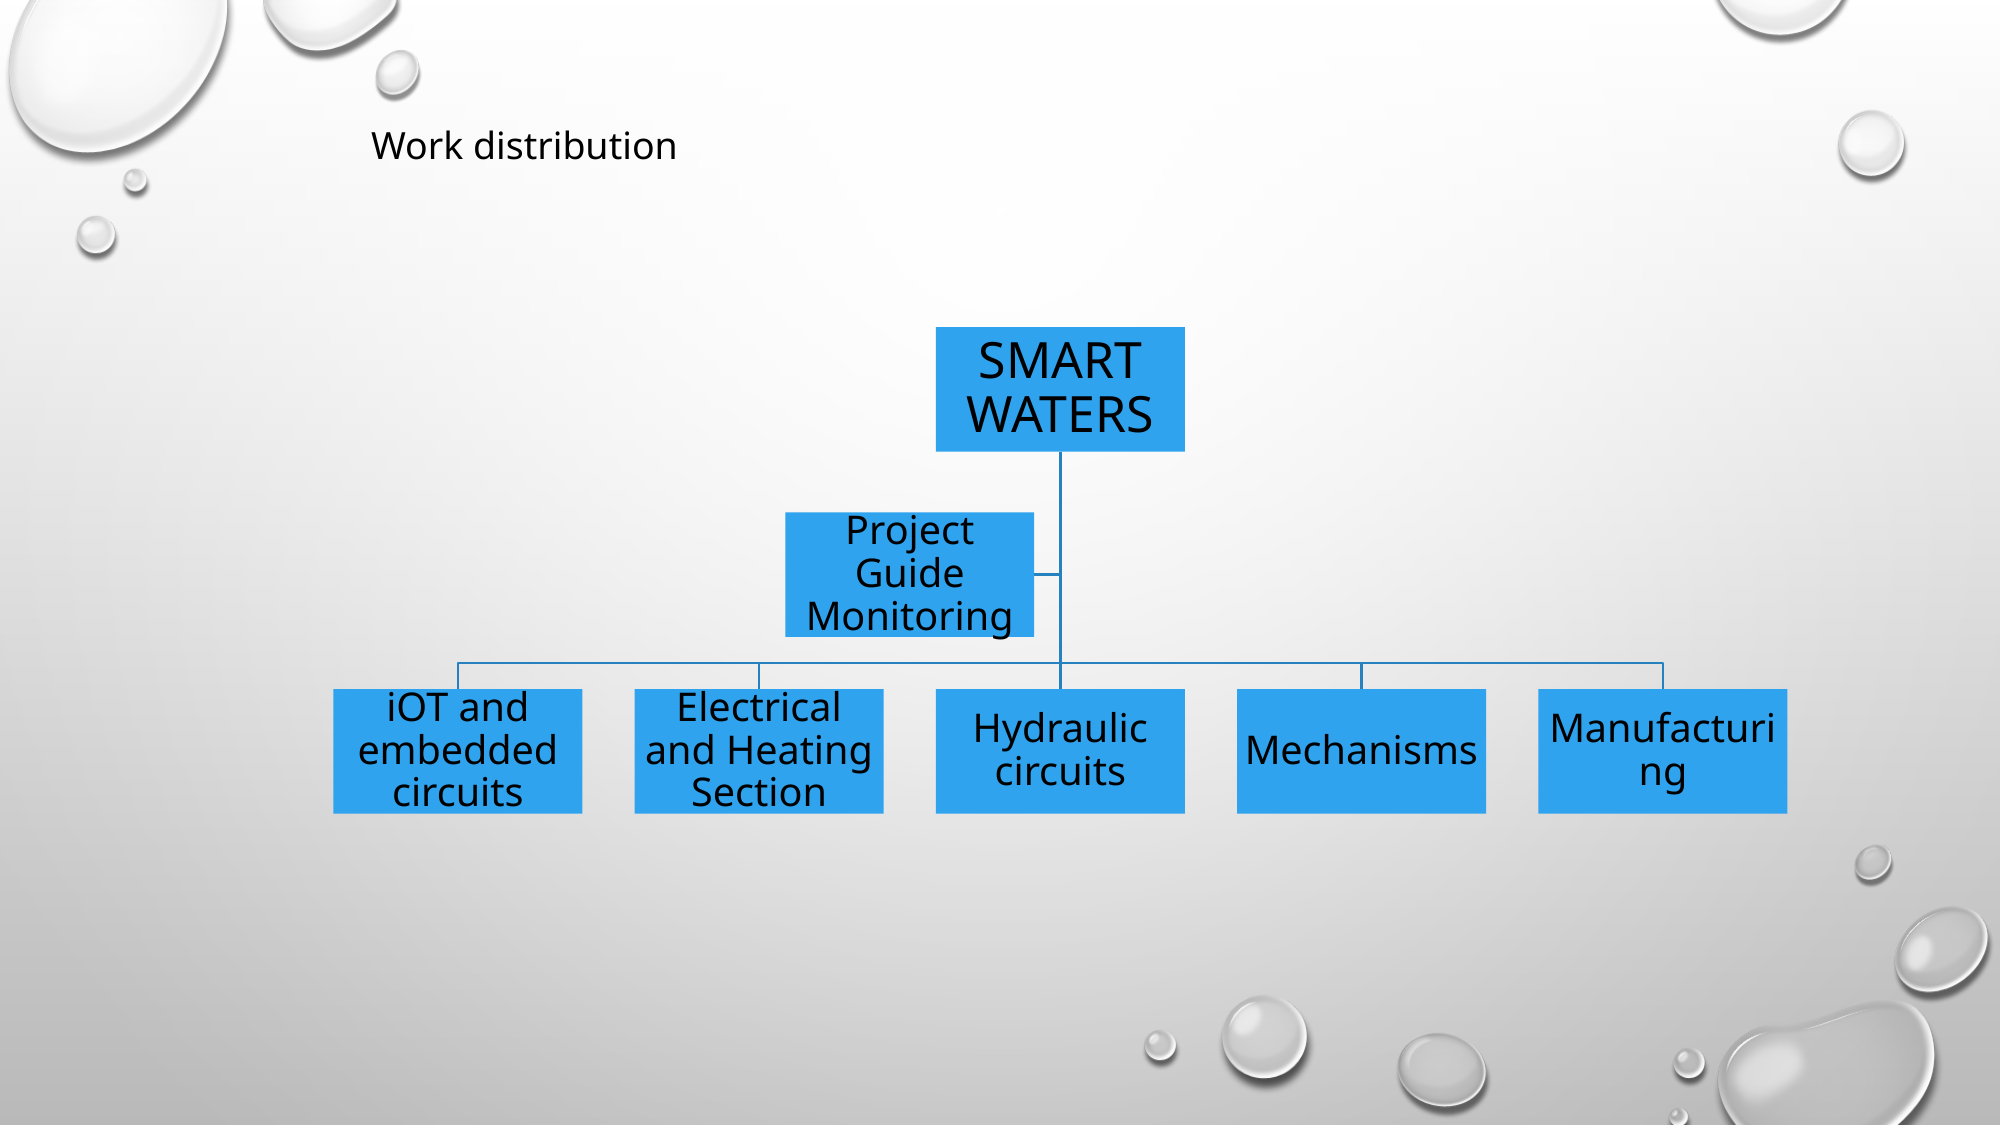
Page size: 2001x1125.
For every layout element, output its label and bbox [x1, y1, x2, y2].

text_box [332, 117, 1788, 1032]
picture [0, 0, 2000, 1125]
